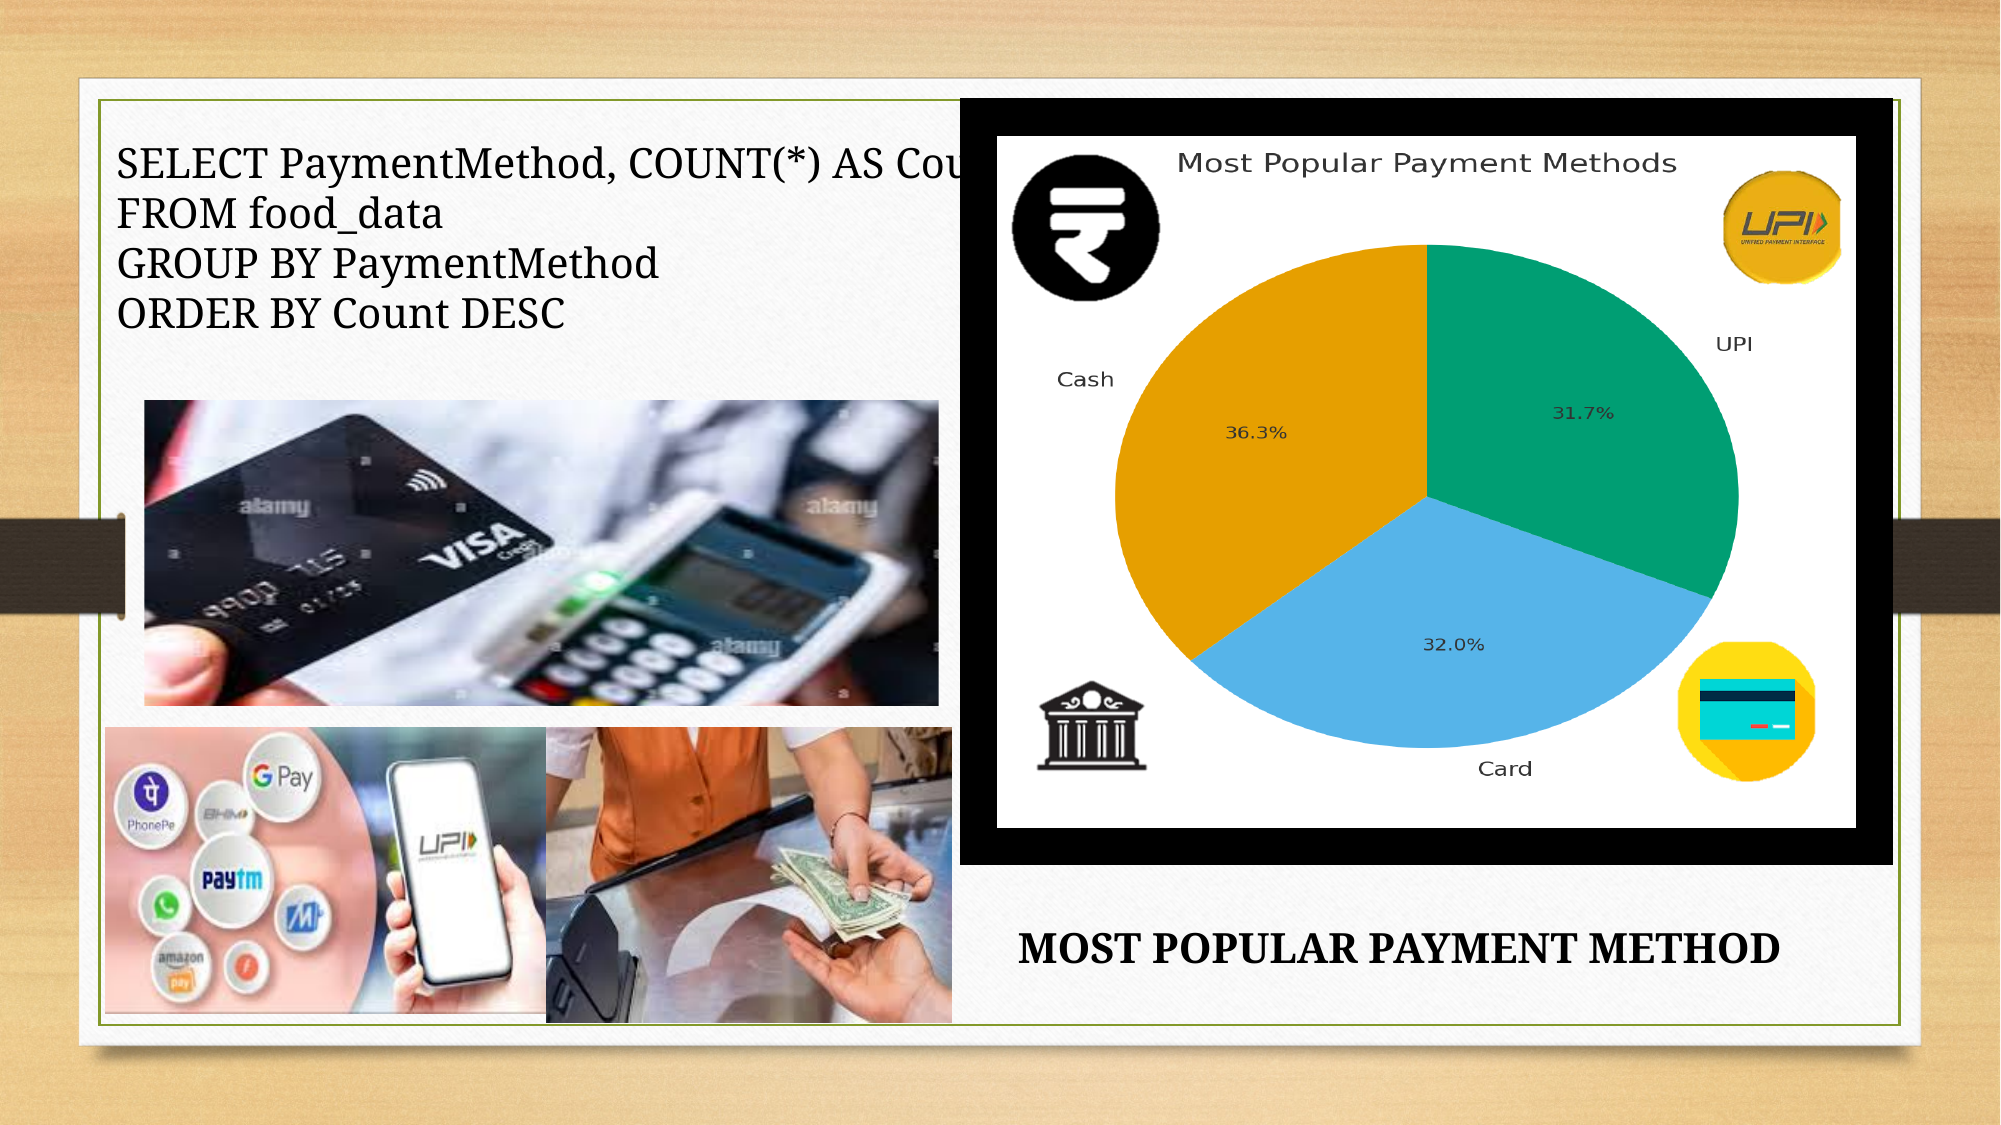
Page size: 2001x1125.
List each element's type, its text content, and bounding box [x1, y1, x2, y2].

picture [0, 0, 2001, 1125]
text_box MOST POPULAR PAYMENT METHOD [1003, 914, 2000, 979]
text_box SELECT PaymentMethod, COUNT(*) AS Count FROM food_data GROUP BY PaymentMethod ORDER BY Count DESC [101, 129, 960, 344]
